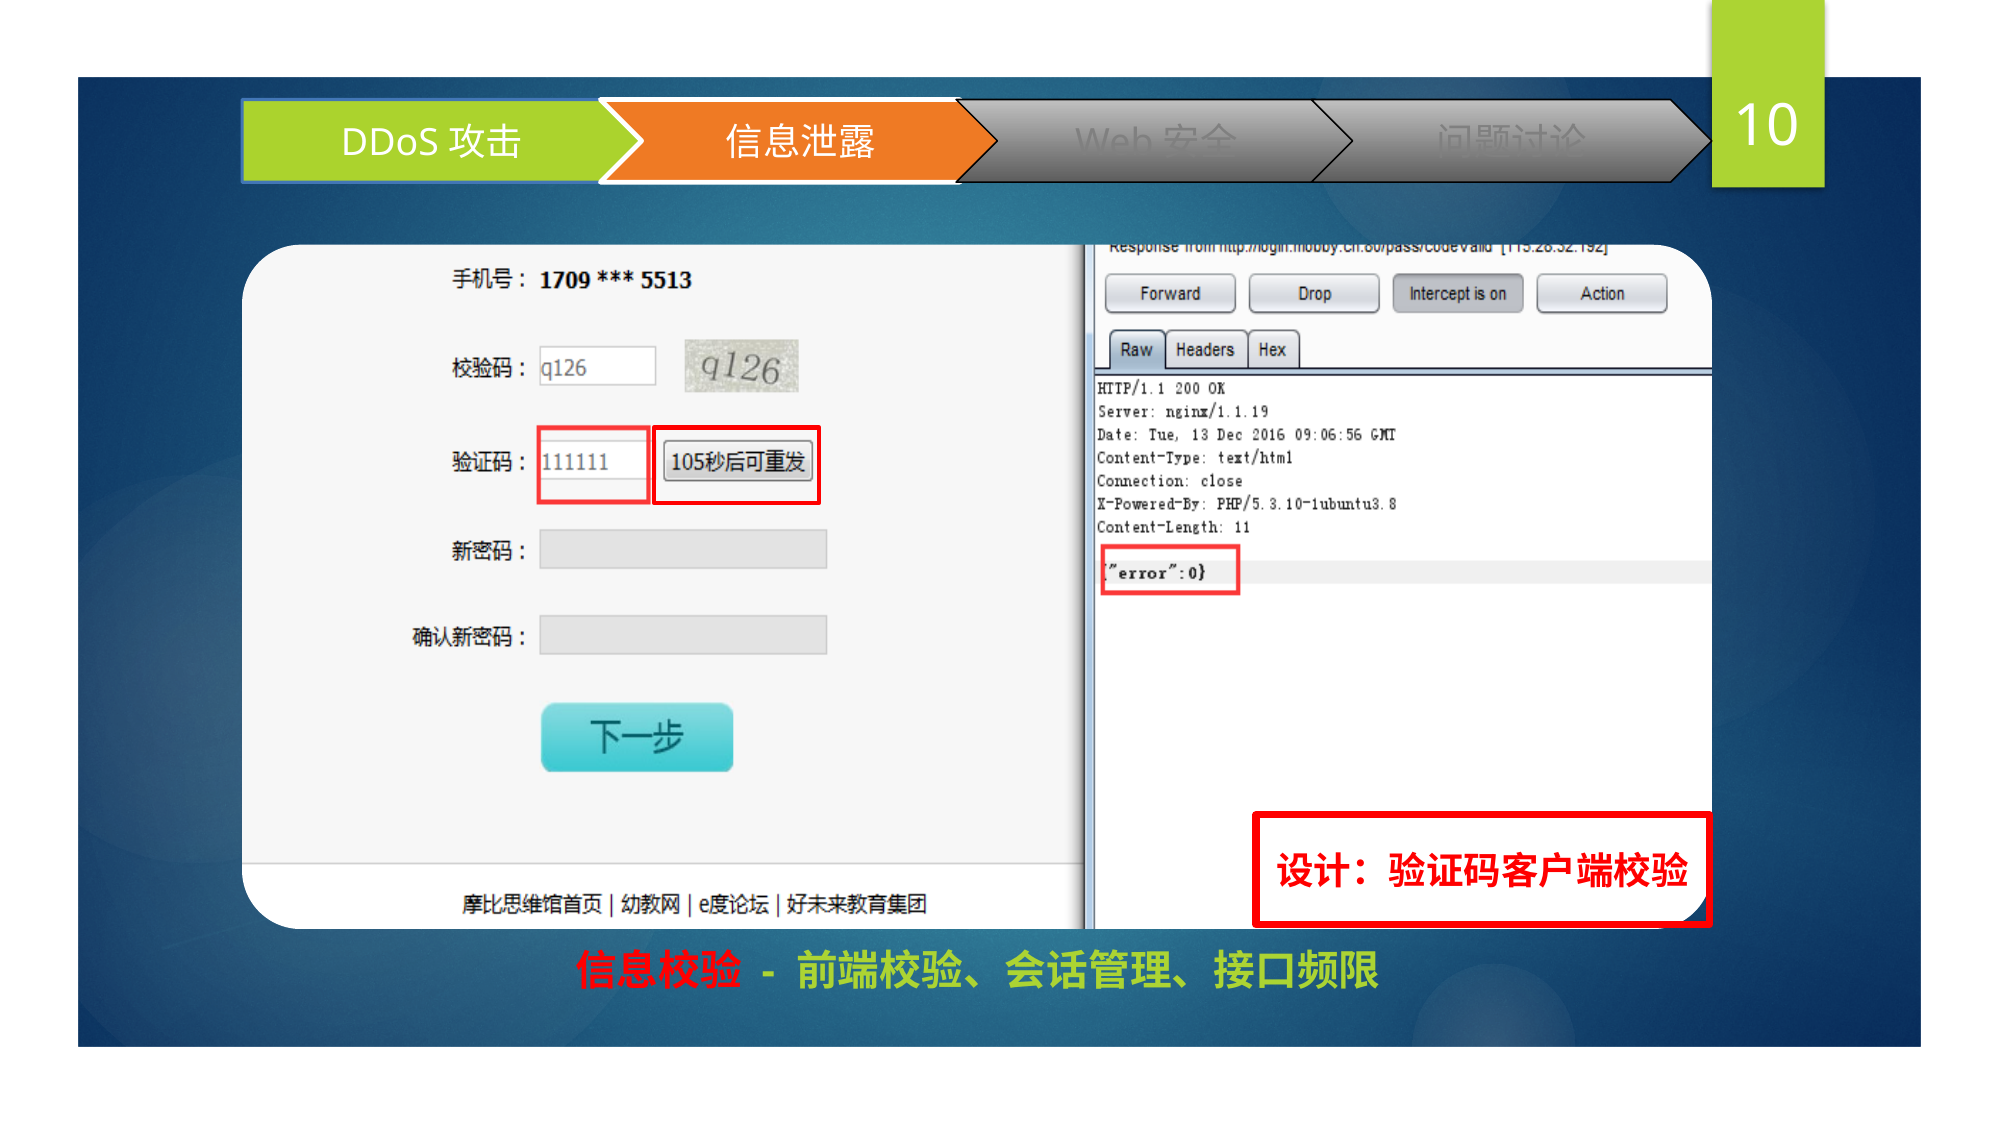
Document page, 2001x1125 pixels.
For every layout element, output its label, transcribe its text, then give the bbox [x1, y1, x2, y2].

text_box 信息校验 - 前端校验、会话管理、接口频限 [310, 939, 1646, 1002]
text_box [241, 99, 1713, 183]
slide_number 10 [1698, 48, 1836, 174]
picture [241, 244, 1713, 930]
